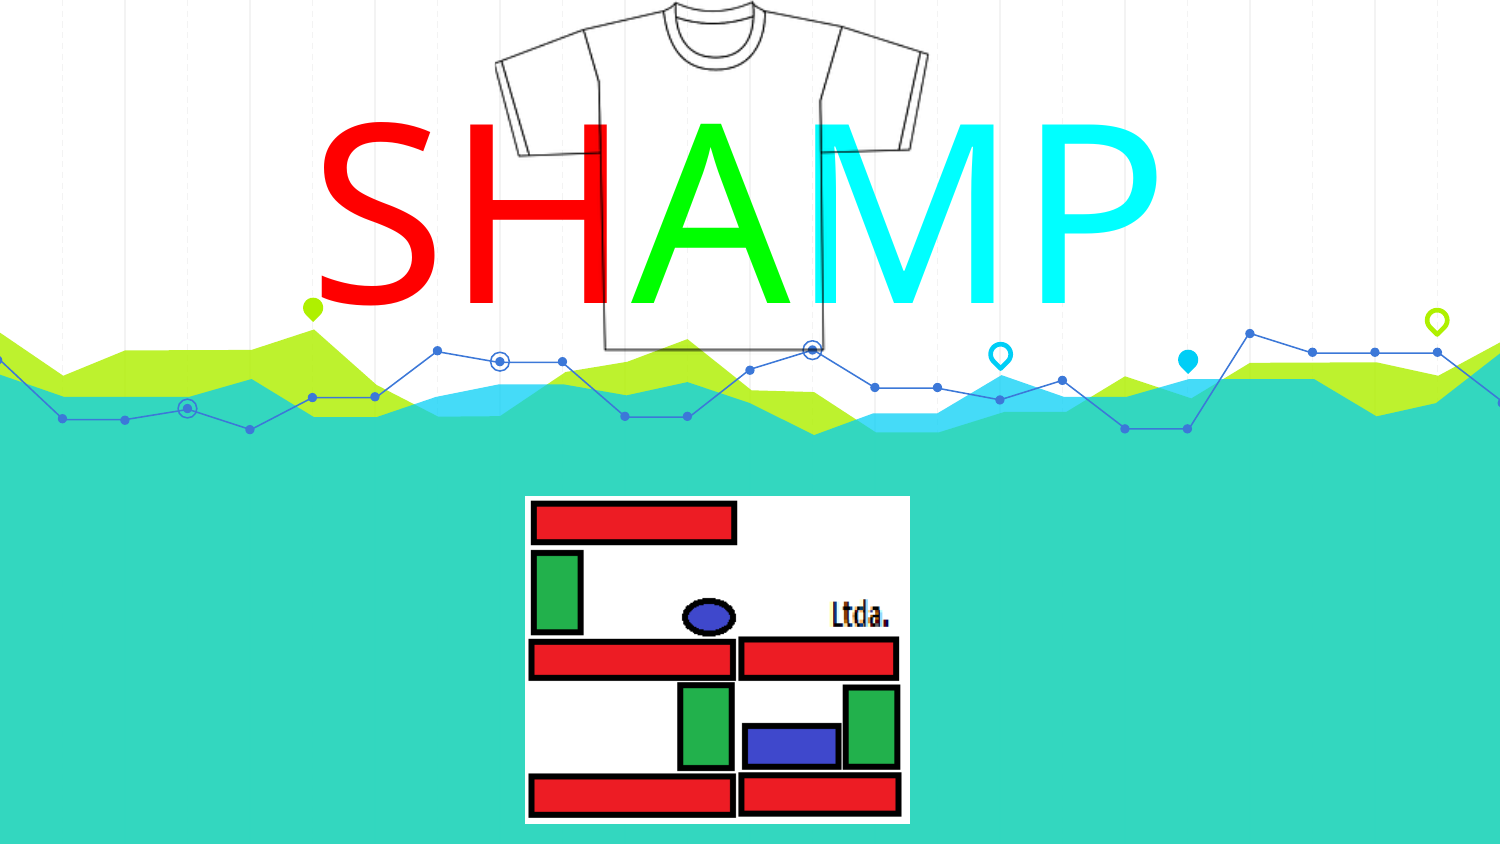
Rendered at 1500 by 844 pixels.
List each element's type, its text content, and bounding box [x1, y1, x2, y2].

text_box SHAMP [222, 86, 489, 369]
text_box SHAMP [945, 86, 1257, 369]
picture [494, 0, 940, 369]
picture [524, 496, 910, 824]
